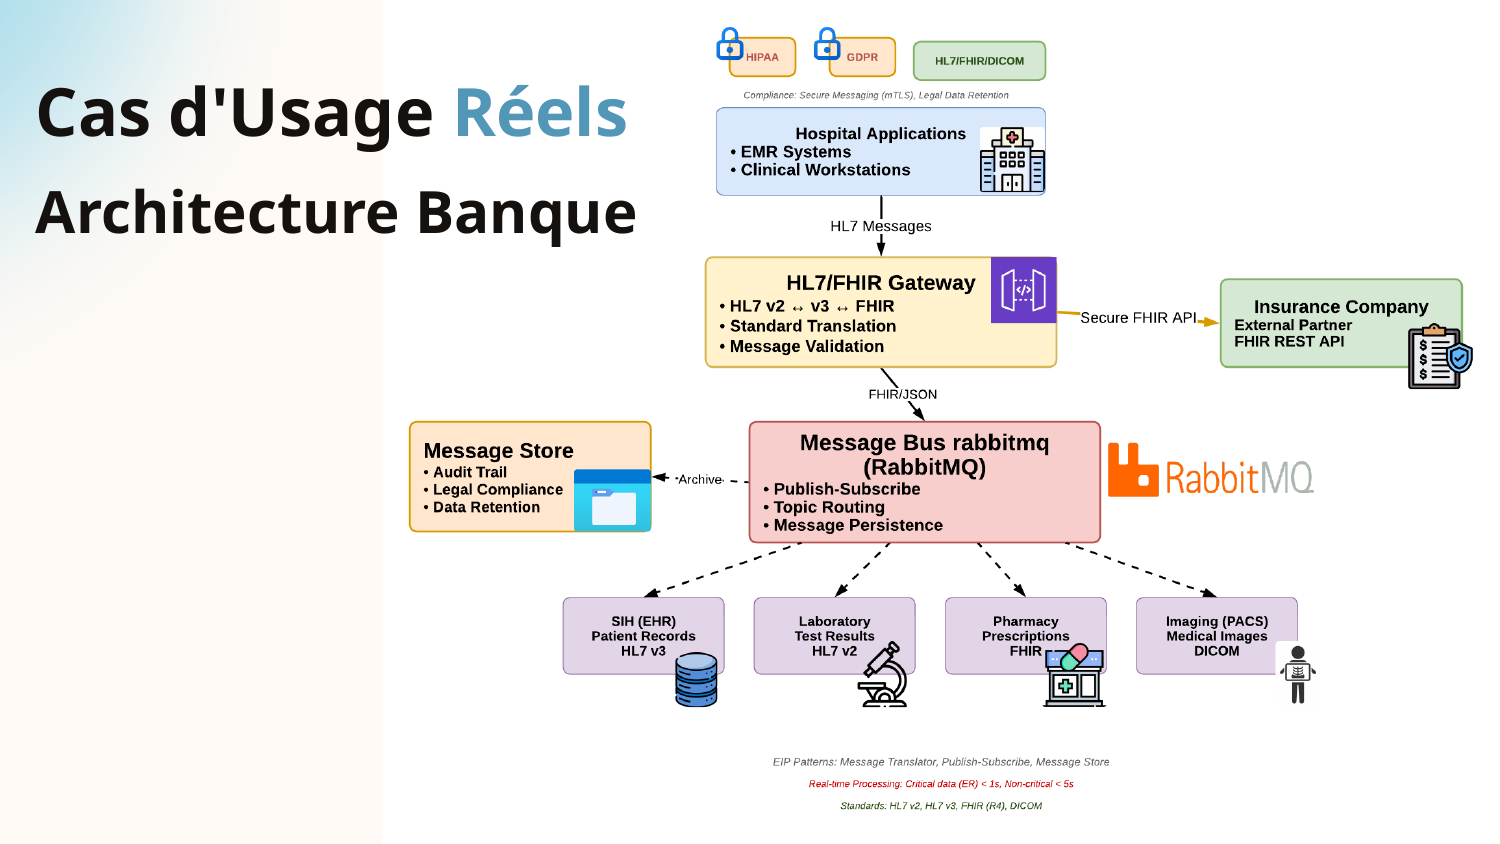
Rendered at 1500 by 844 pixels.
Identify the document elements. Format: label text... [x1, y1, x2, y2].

title Cas d'Usage Réels [20, 55, 376, 160]
picture [0, 0, 1500, 844]
text_box Architecture Banque [20, 160, 376, 265]
